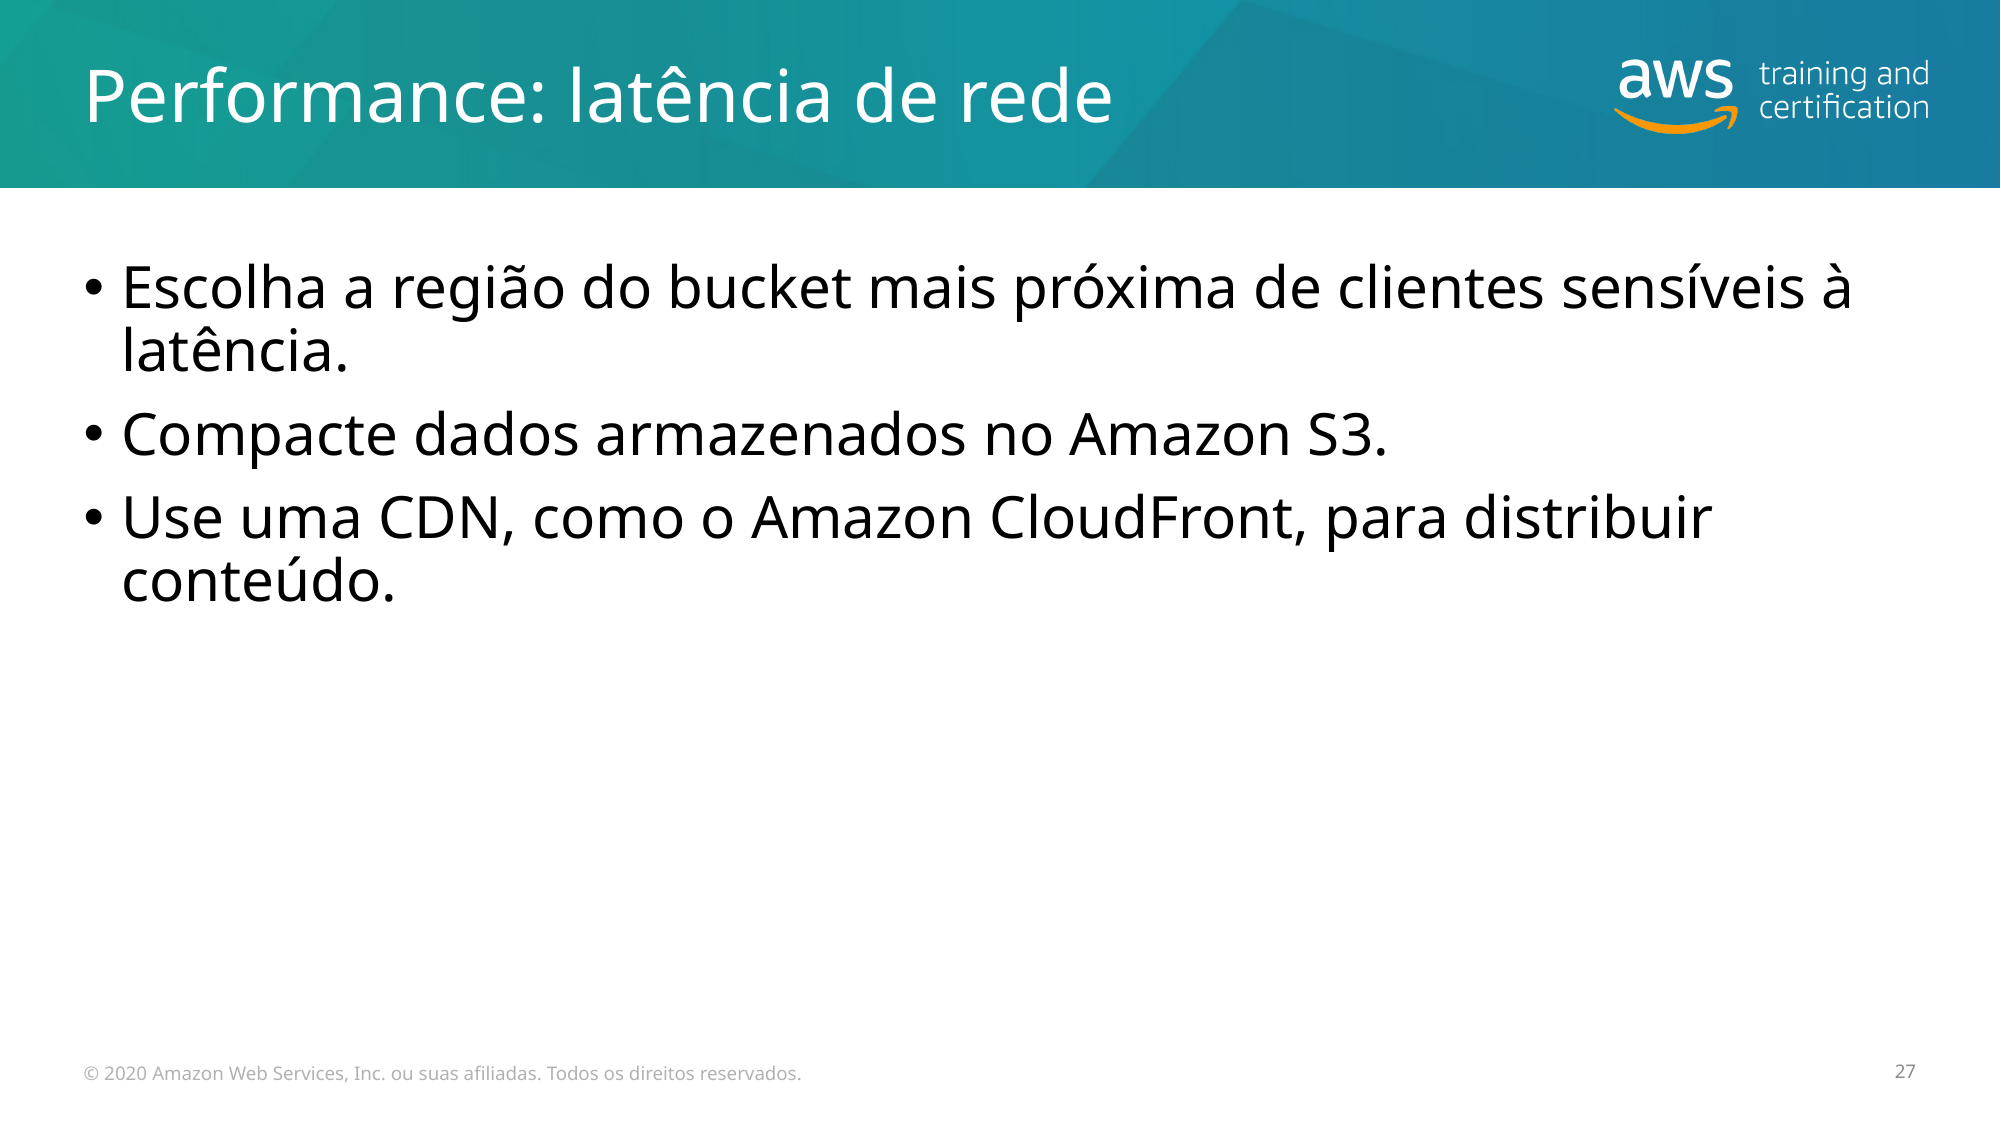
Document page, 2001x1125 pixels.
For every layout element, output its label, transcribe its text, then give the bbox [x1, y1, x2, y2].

picture [0, 0, 2000, 188]
slide_number 27 [1481, 1042, 1932, 1103]
list Escolha a região do bucket mais próxima de clientes sensíveis à latência. Compacte dados armazenados no Amazon S3. Use uma CDN, como o Amazon CloudFront, para distribuir conteúdo. [68, 250, 1932, 1014]
title Performance: latência de rede [68, 59, 1551, 138]
footer © 2020 Amazon Web Services, Inc. ou suas afiliadas. Todos os direitos reservados. [68, 1042, 1000, 1103]
